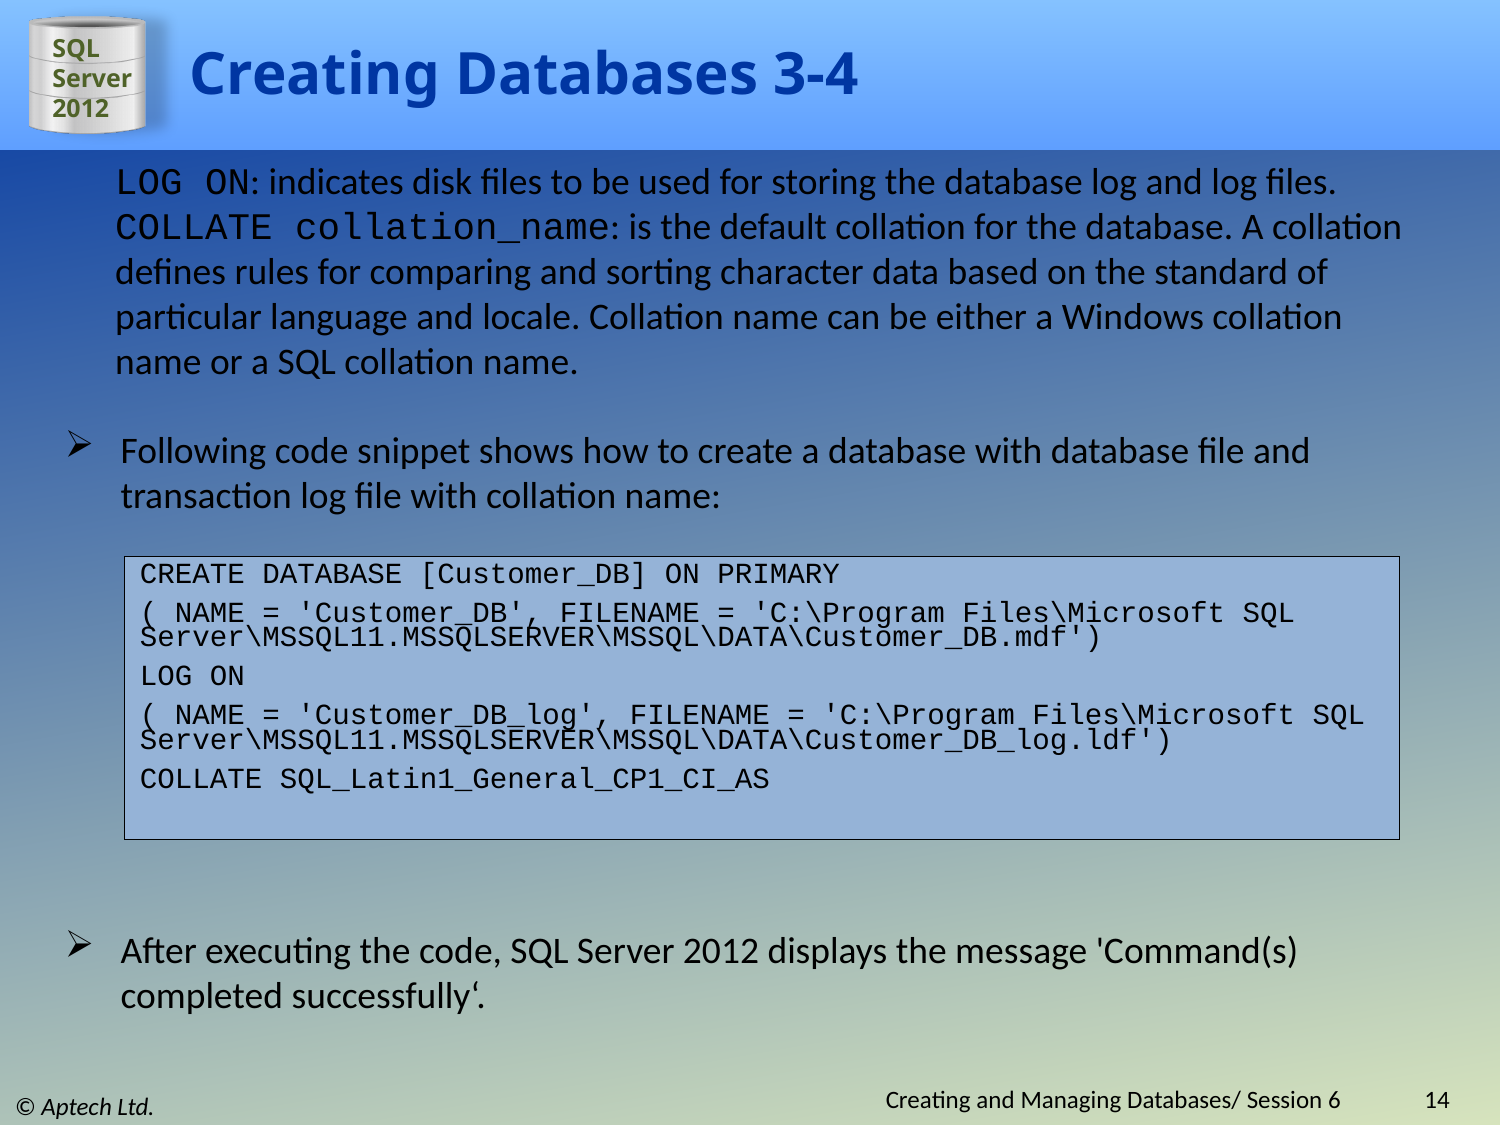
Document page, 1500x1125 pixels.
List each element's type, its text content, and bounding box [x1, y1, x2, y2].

text_box LOG ON: indicates disk files to be used for storing the database log and log files. COLLATE collation_name: is the default collation for the database. A collation defines rules for comparing and sorting character data based on the standard of particular language and locale. Collation name can be either a Windows collation name or a SQL collation name. [62, 149, 1450, 390]
text_box CREATE DATABASE [Customer_DB] ON PRIMARY ( NAME = 'Customer_DB', FILENAME = 'C:\Program Files\Microsoft SQL Server\MSSQL11.MSSQLSERVER\MSSQL\DATA\Customer_DB.mdf') LOG ON ( NAME = 'Customer_DB_log', FILENAME = 'C:\Program Files\Microsoft SQL Server\MSSQL11.MSSQLSERVER\MSSQL\DATA\Customer_DB_log.ldf') COLLATE SQL_Latin1_General_CP1_CI_AS [124, 556, 1400, 840]
slide_number 14 [1363, 1084, 1465, 1113]
text_box Following code snippet shows how to create a database with database file and transaction log file with collation name: [49, 418, 1400, 524]
footer Creating and Managing Databases/ Session 6 [375, 1084, 1363, 1113]
picture [24, 0, 150, 150]
text_box After executing the code, SQL Server 2012 displays the message 'Command(s) completed successfully‘. [49, 918, 1400, 1024]
title Creating Databases 3-4 [174, 37, 1426, 106]
